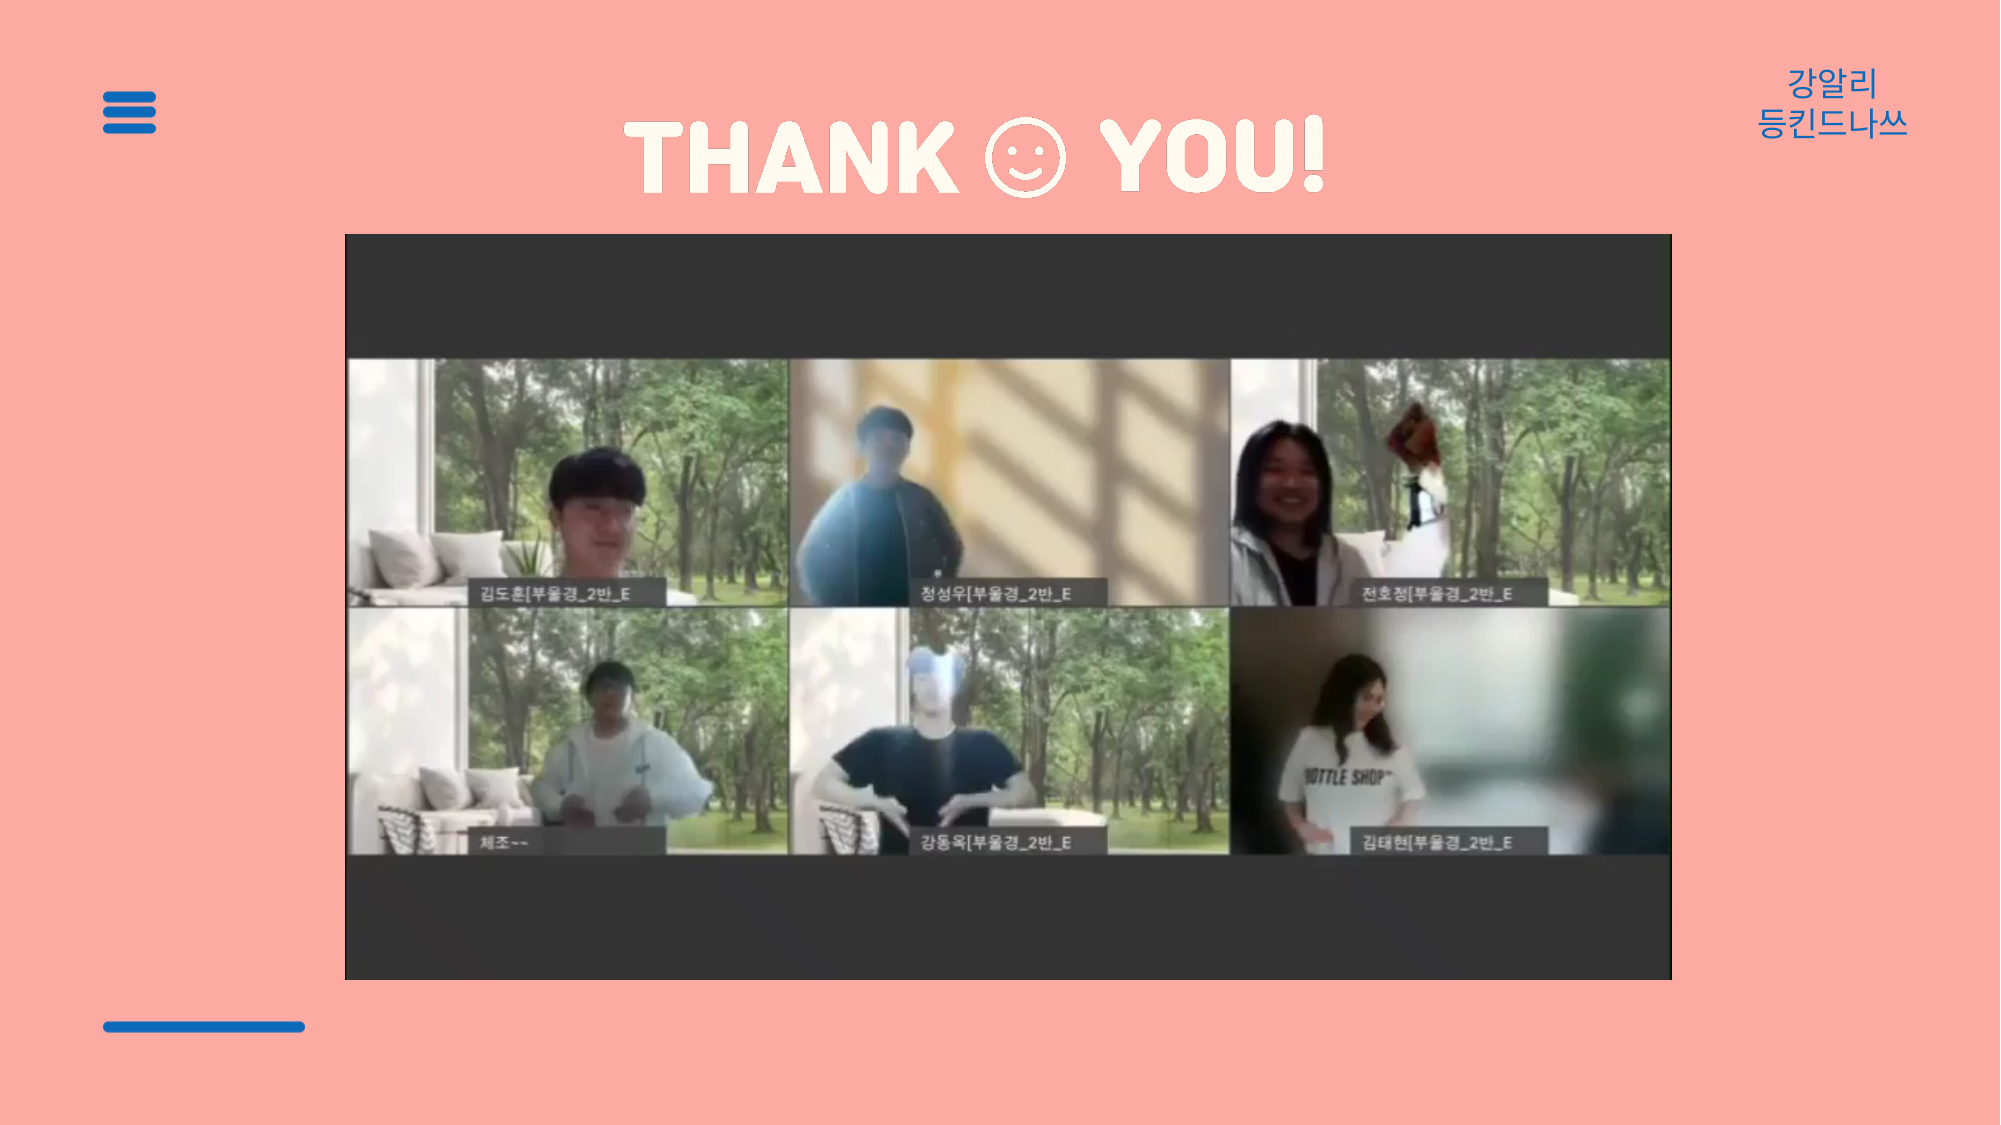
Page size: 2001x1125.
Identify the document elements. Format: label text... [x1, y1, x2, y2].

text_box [985, 117, 1066, 198]
picture [1028, 81, 1375, 233]
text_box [103, 1021, 305, 1033]
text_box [344, 233, 1673, 981]
text_box 강알리 등킨드나쓰 [1692, 55, 1975, 151]
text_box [103, 91, 156, 134]
picture [610, 83, 1000, 233]
